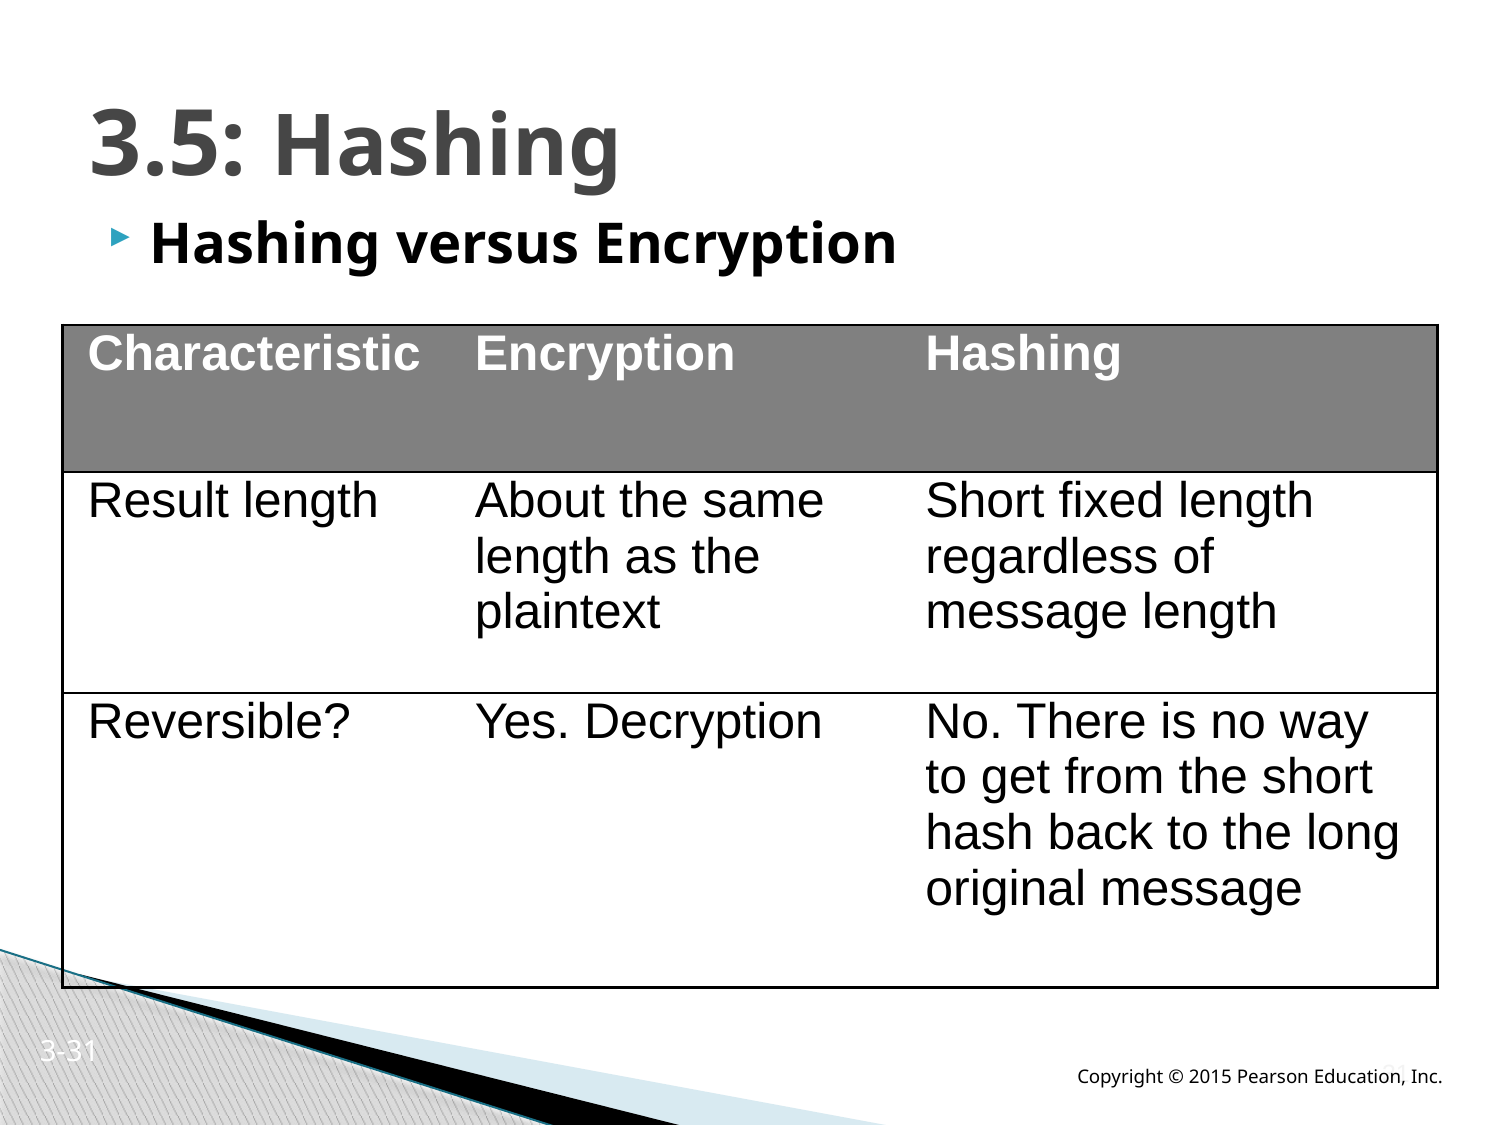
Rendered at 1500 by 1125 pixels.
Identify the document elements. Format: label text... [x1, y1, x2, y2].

table_cell Reversible? [64, 694, 450, 986]
list Hashing versus Encryption [75, 233, 1425, 324]
table_cell Result length [64, 473, 450, 692]
table_cell Short fixed length regardless of message length [900, 473, 1436, 692]
table_cell About the same length as the plaintext [450, 473, 900, 692]
table_header Hashing [900, 326, 1436, 471]
title 3.5: Hashing [75, 45, 1425, 233]
table_cell No. There is no way to get from the short hash back to the long original message [900, 694, 1436, 986]
table_header Encryption [450, 326, 900, 471]
slide_number 3-30 [24, 1025, 200, 1088]
table_header Characteristic [64, 326, 450, 471]
table_cell Yes. Decryption [450, 694, 900, 986]
